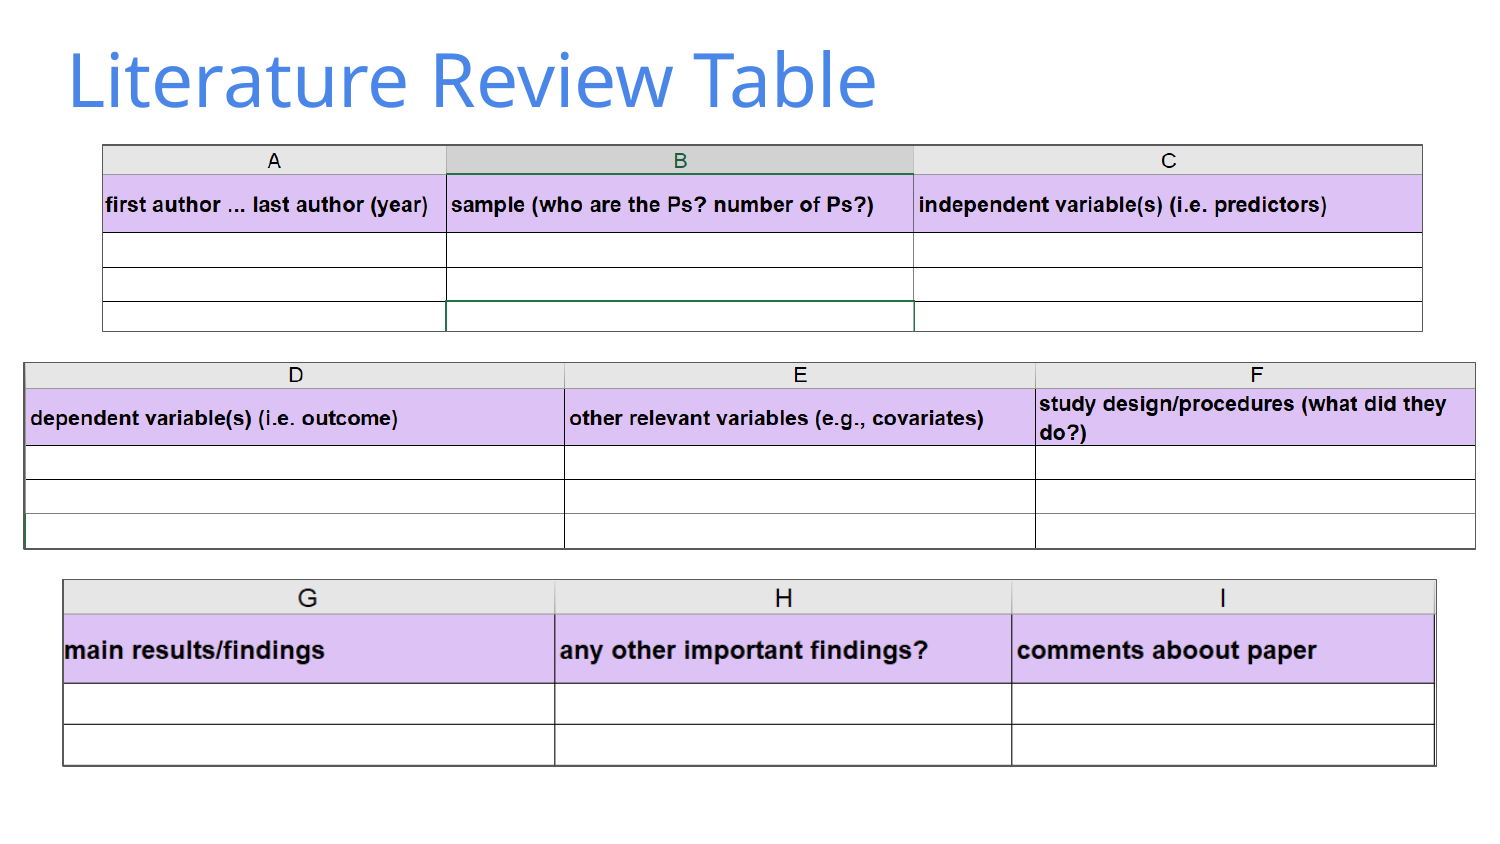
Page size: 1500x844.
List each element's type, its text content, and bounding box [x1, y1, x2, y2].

title Literature Review Table [51, 17, 1449, 112]
picture [63, 580, 1437, 766]
picture [103, 145, 1422, 332]
picture [24, 362, 1476, 549]
